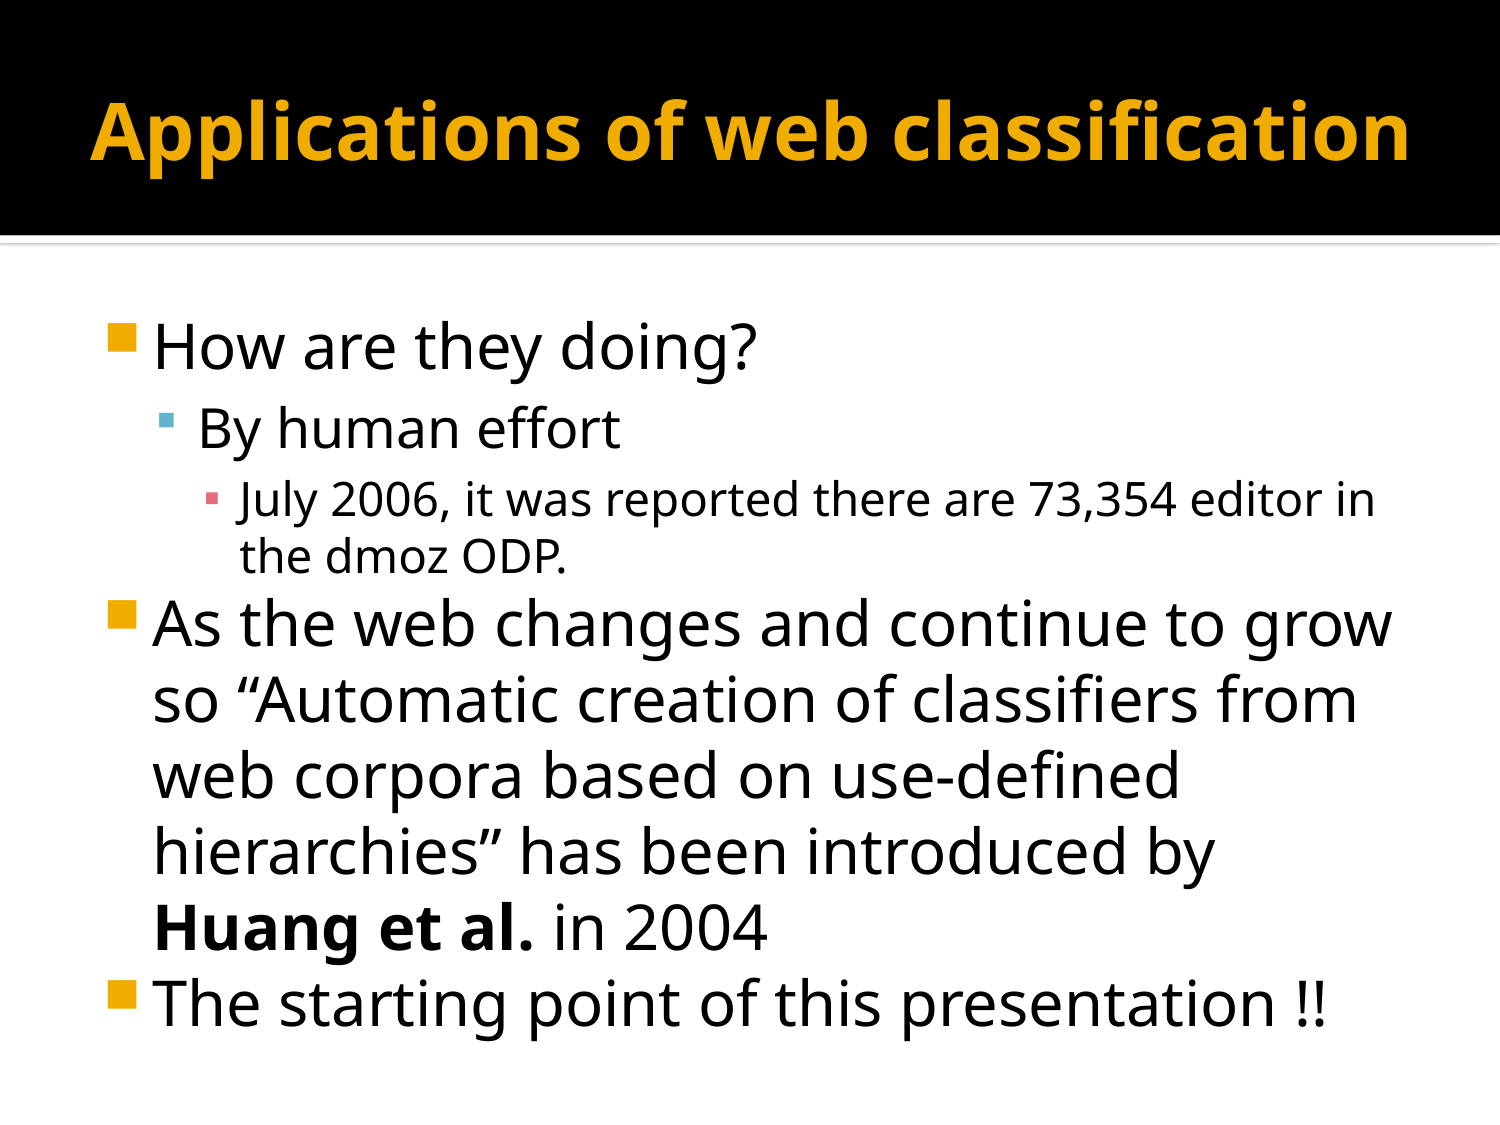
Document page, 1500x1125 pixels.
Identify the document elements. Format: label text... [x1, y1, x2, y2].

title Applications of web classification [75, 25, 1425, 231]
list How are they doing? By human effort July 2006, it was reported there are 73,354 editor in the dmoz ODP. As the web changes and continue to grow so “Automatic creation of classifiers from web corpora based on use-defined hierarchies” has been introduced by Huang et al. in 2004 The starting point of this presentation !! [75, 291, 1425, 1050]
